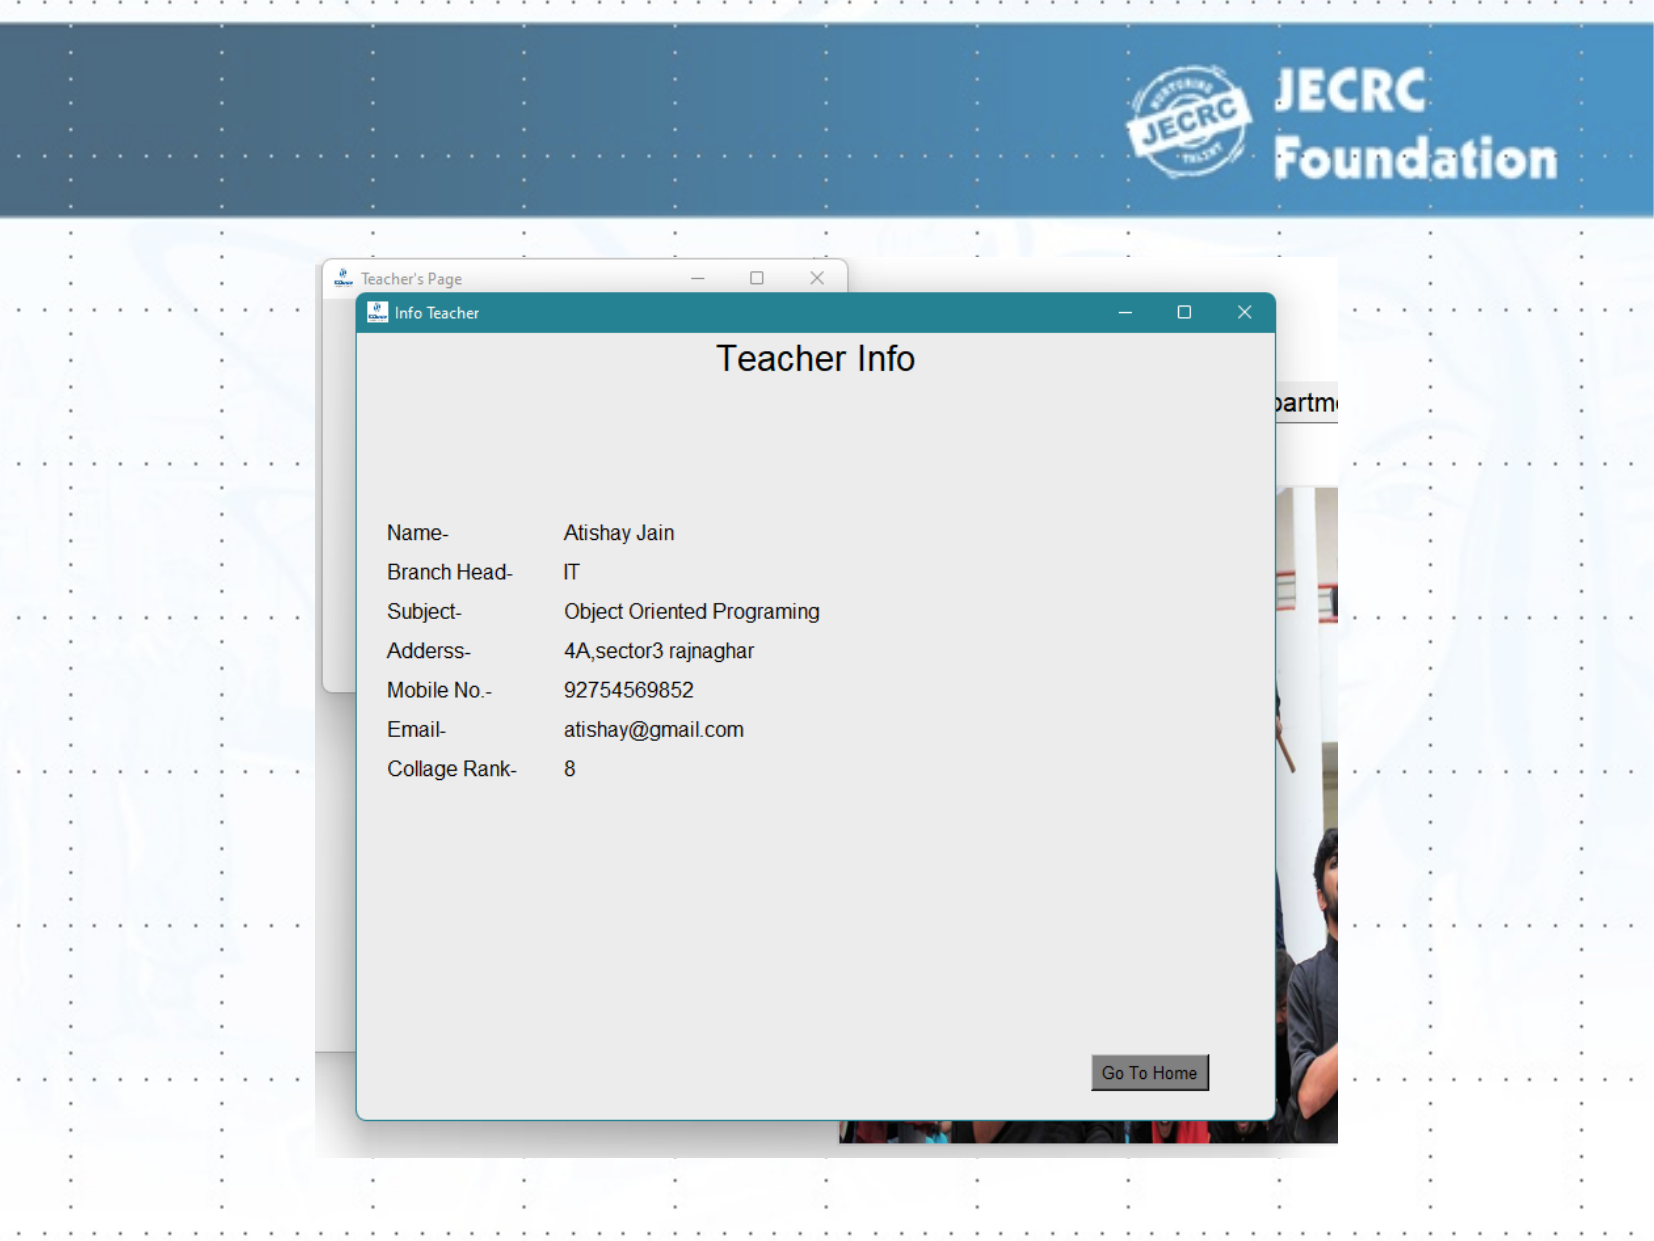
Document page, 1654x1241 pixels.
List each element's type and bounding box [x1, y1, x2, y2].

picture [315, 257, 1338, 1158]
